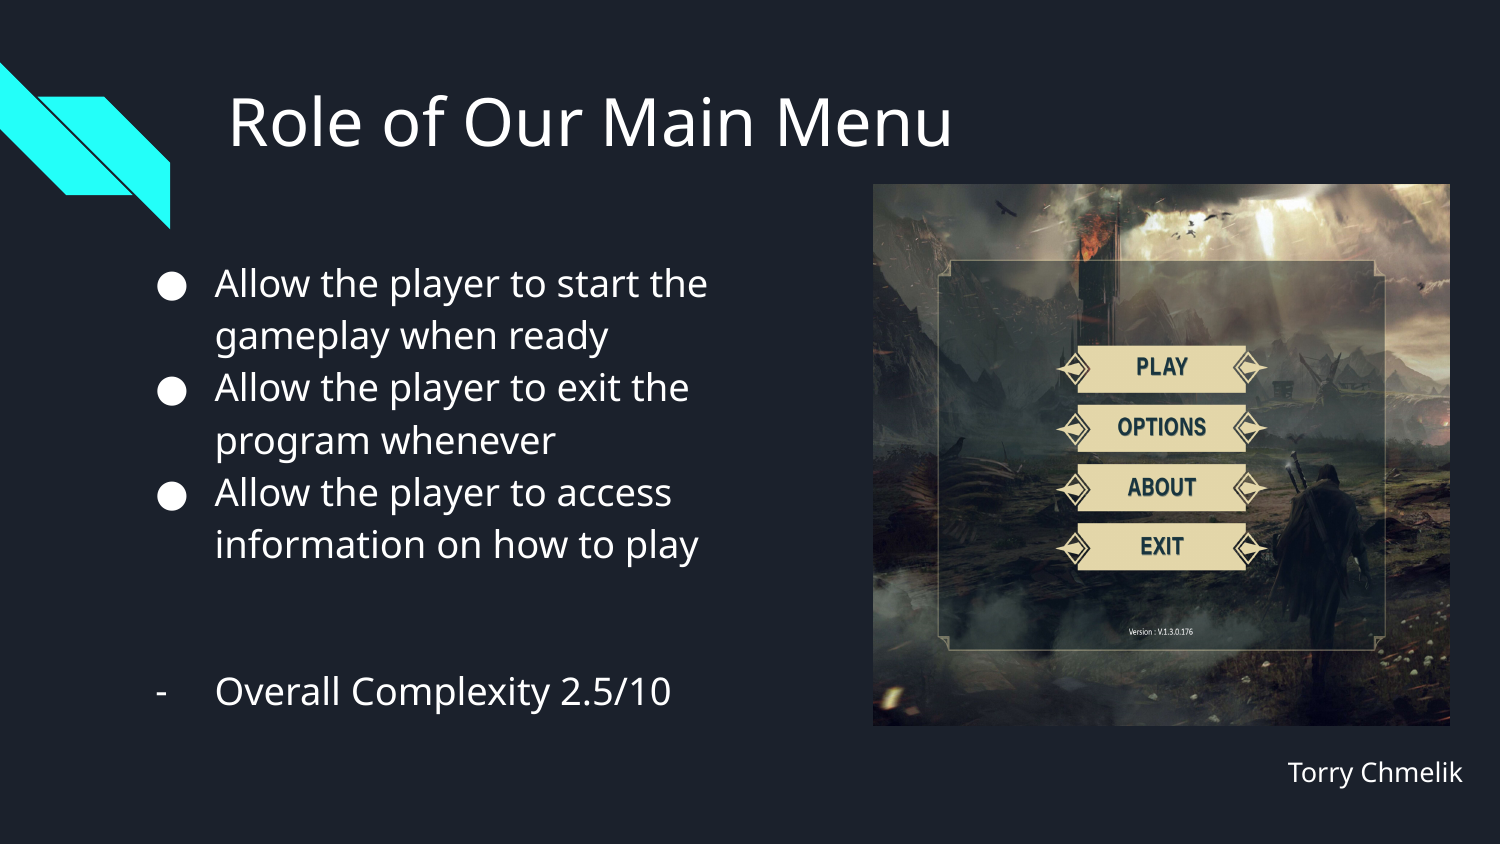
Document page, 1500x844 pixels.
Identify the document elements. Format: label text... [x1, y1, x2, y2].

title Role of Our Main Menu [212, 64, 1368, 215]
text_box Torry Chmelik [1256, 740, 1479, 822]
list Allow the player to start the gameplay when ready Allow the player to exit the program whenever Allow the player to access information on how to play Overall Complexity 2.5/10 [119, 237, 807, 733]
picture [872, 183, 1450, 727]
